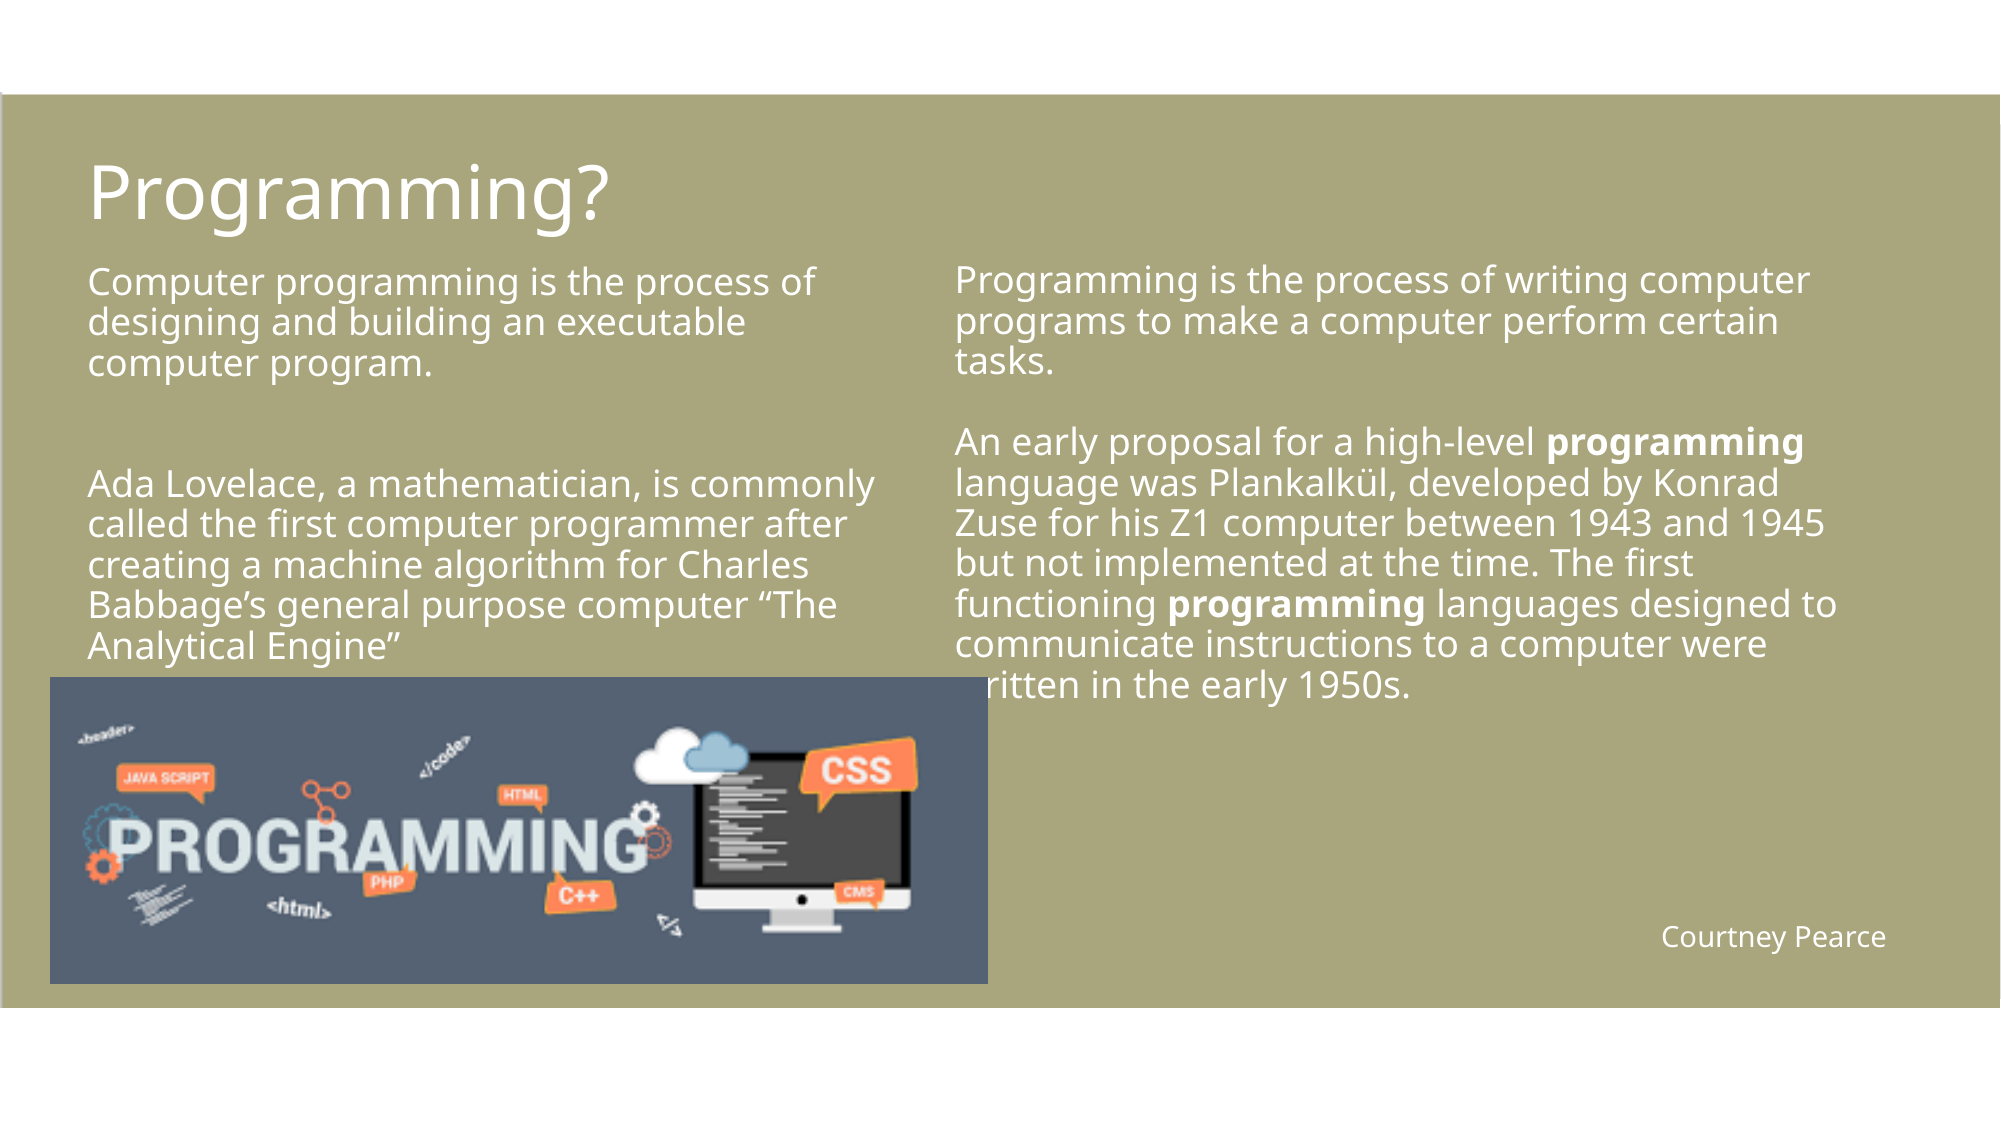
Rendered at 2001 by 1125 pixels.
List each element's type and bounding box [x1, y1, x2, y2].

picture [0, 91, 2000, 1008]
